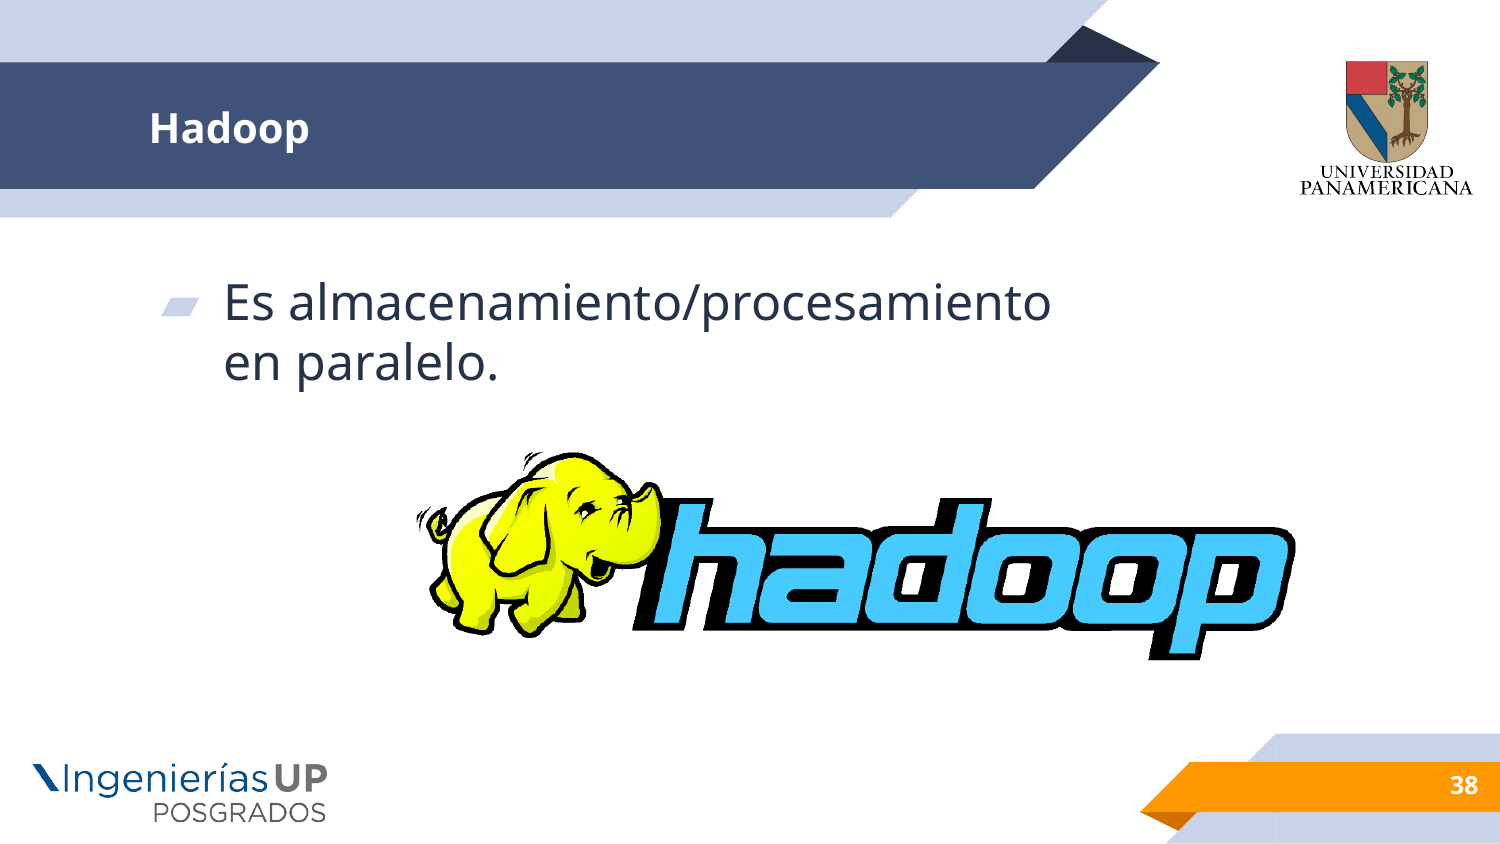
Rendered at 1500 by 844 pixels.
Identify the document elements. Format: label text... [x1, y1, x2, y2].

list Es almacenamiento/procesamiento en paralelo. [133, 217, 1140, 734]
slide_number 38 [1249, 760, 1494, 813]
picture [15, 737, 344, 844]
title Hadoop [133, 64, 1035, 190]
picture [1286, 44, 1490, 210]
picture [390, 418, 1334, 716]
